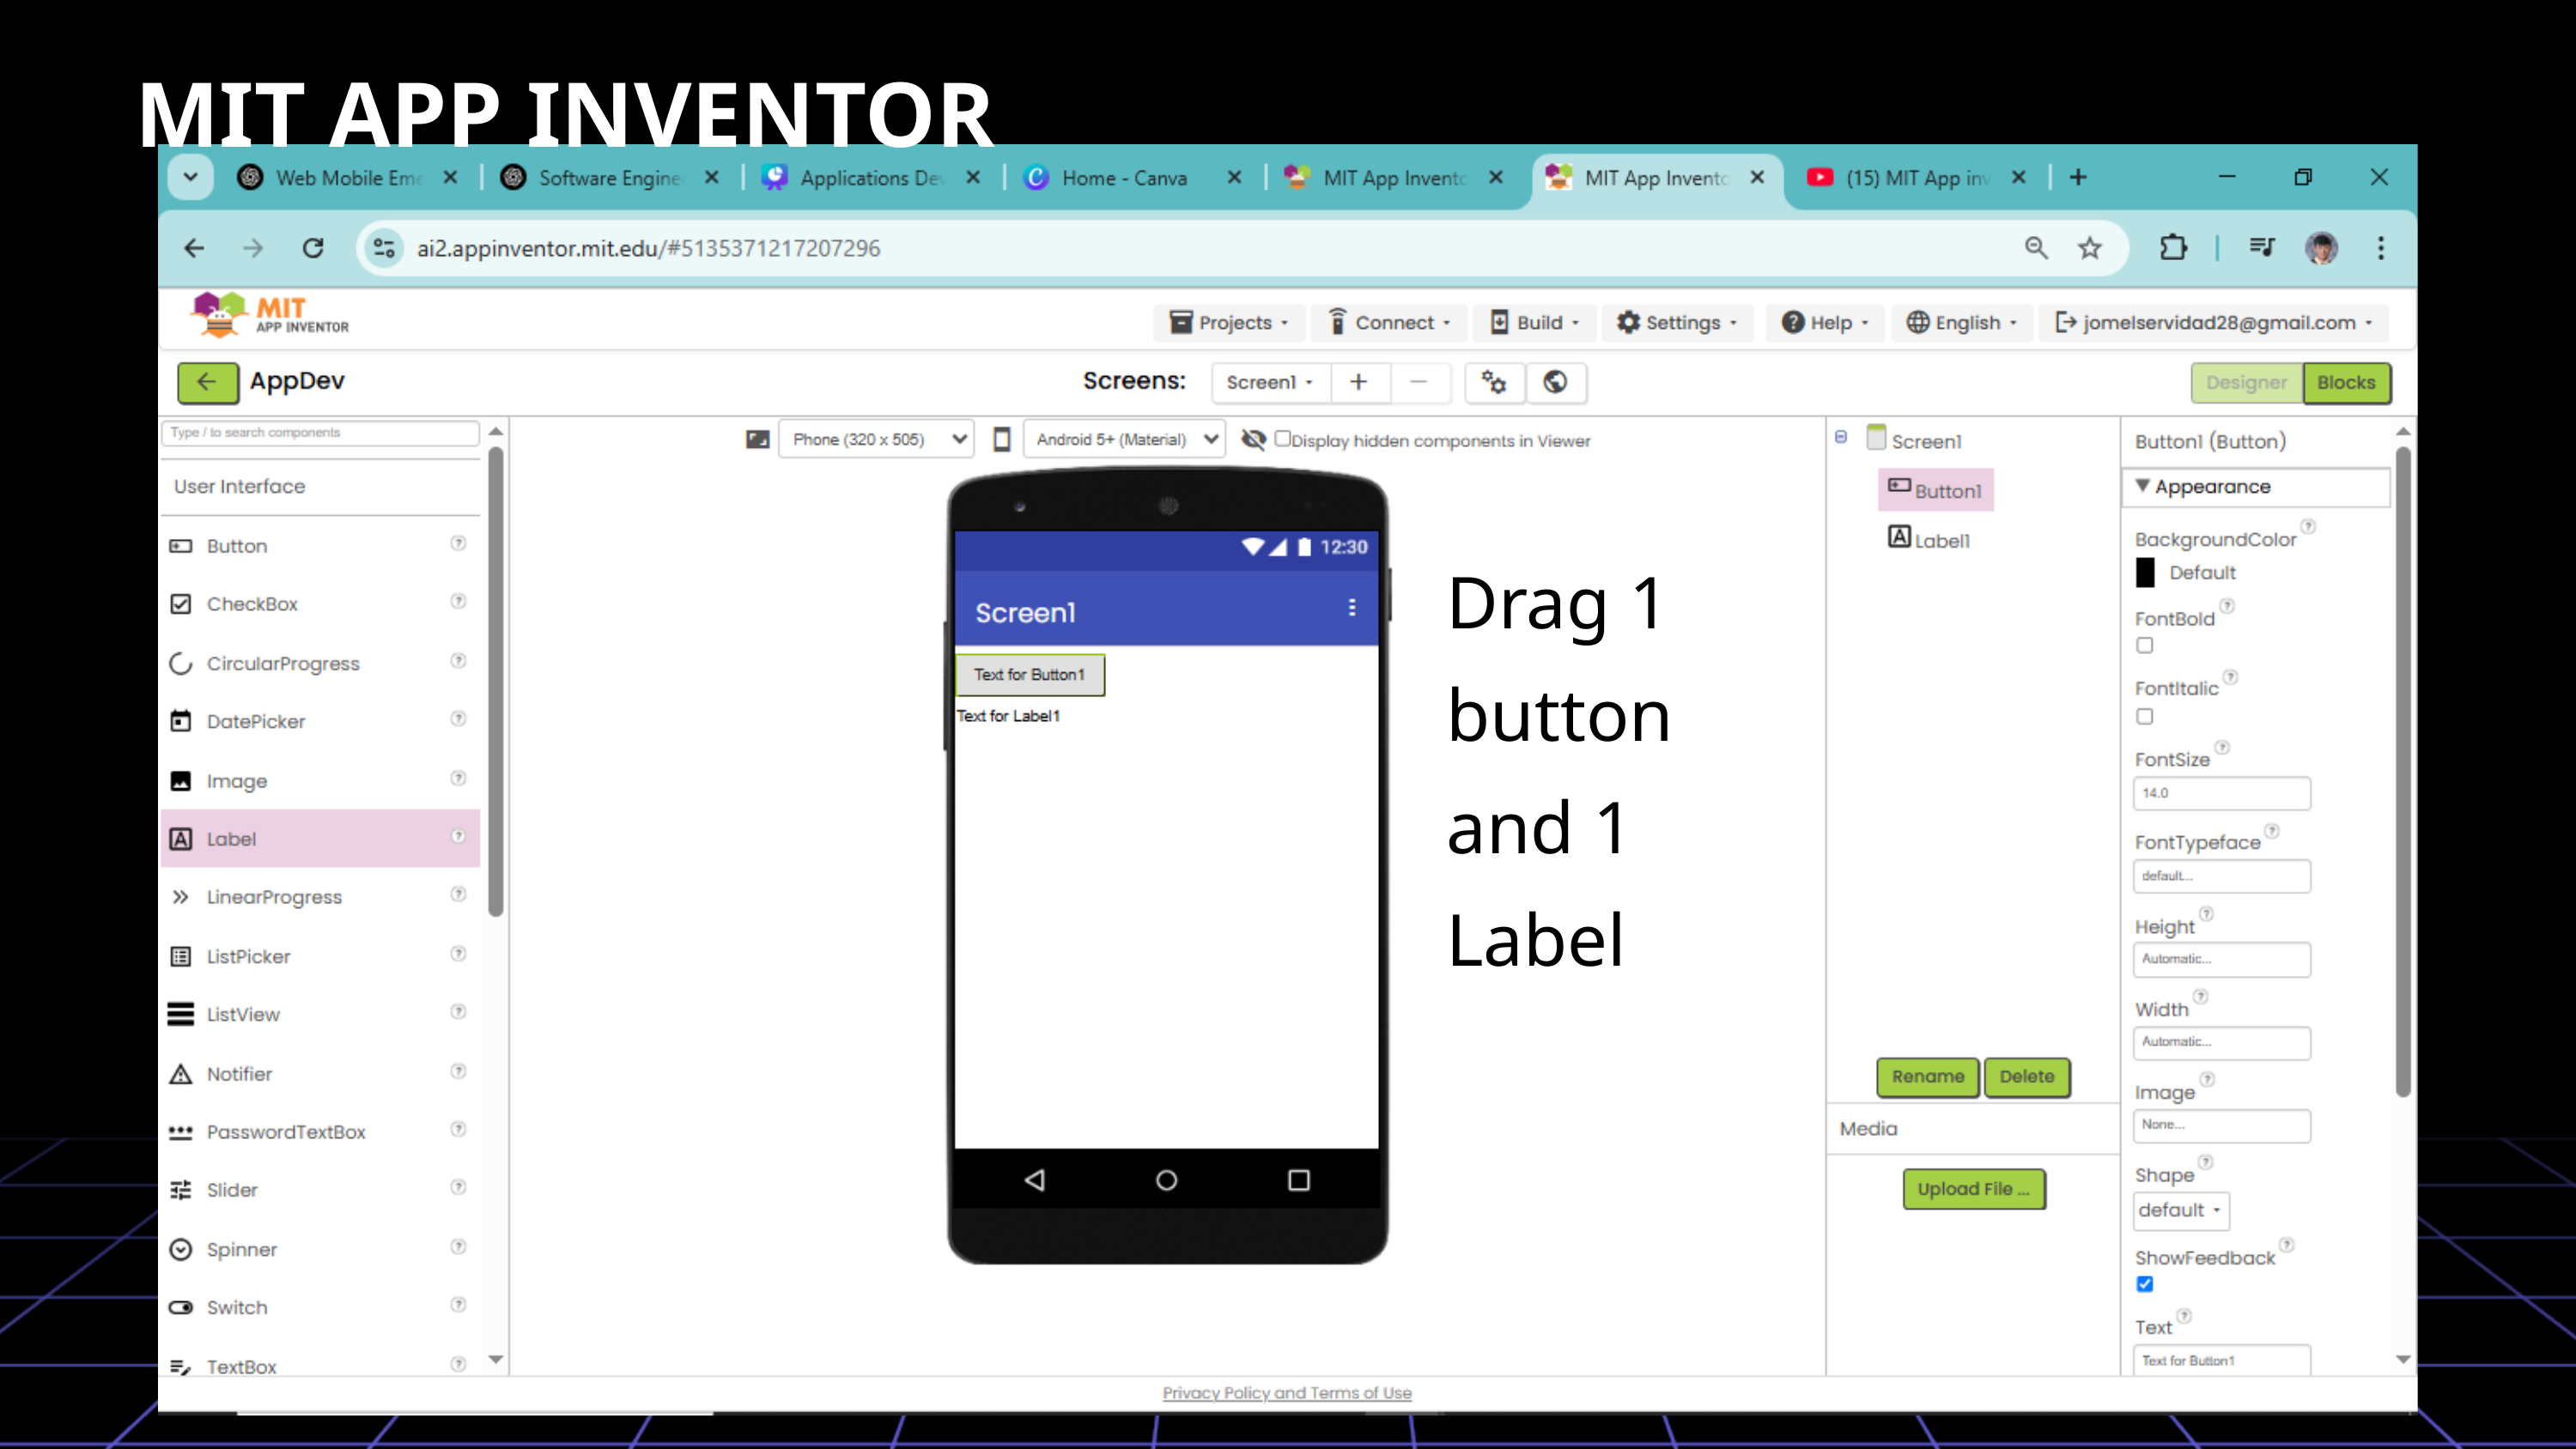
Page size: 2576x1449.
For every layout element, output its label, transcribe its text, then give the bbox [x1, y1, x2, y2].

text_box [0, 1137, 2576, 1449]
text_box Drag 1 button and 1 Label [1446, 530, 1760, 981]
text_box MIT APP INVENTOR [135, 24, 2078, 166]
text_box [158, 144, 2418, 1416]
